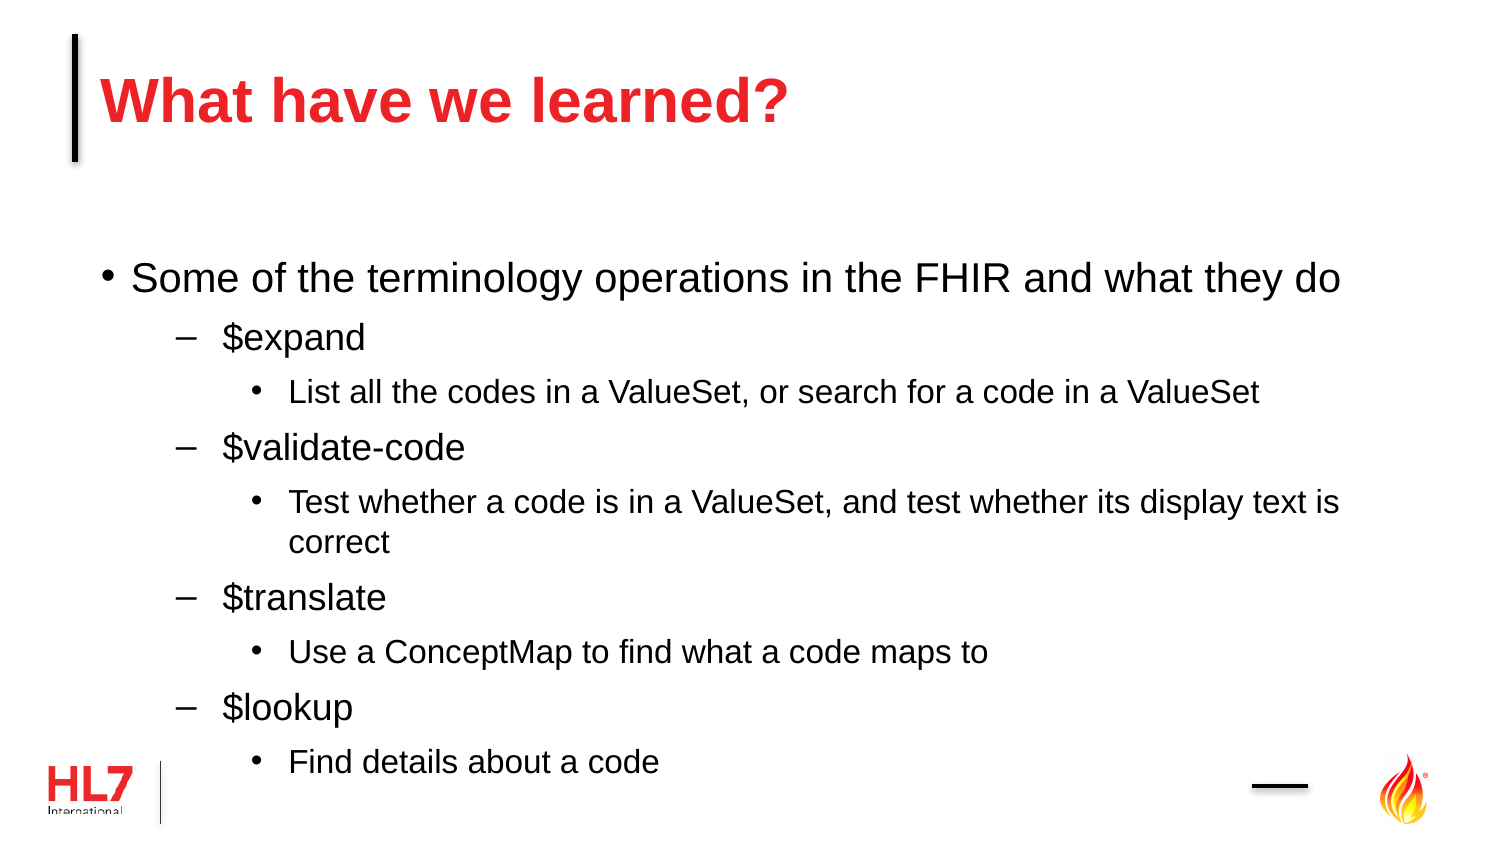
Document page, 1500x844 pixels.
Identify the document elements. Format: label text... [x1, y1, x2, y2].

list Some of the terminology operations in the FHIR and what they do $expand List all the codes in a ValueSet, or search for a code in a ValueSet $validate-code Test whether a code is in a ValueSet, and test whether its display text is correct $translate Use a ConceptMap to find what a code maps to $lookup Find details about a code [100, 250, 1451, 731]
picture [1380, 753, 1428, 824]
title What have we learned? [100, 33, 1451, 163]
